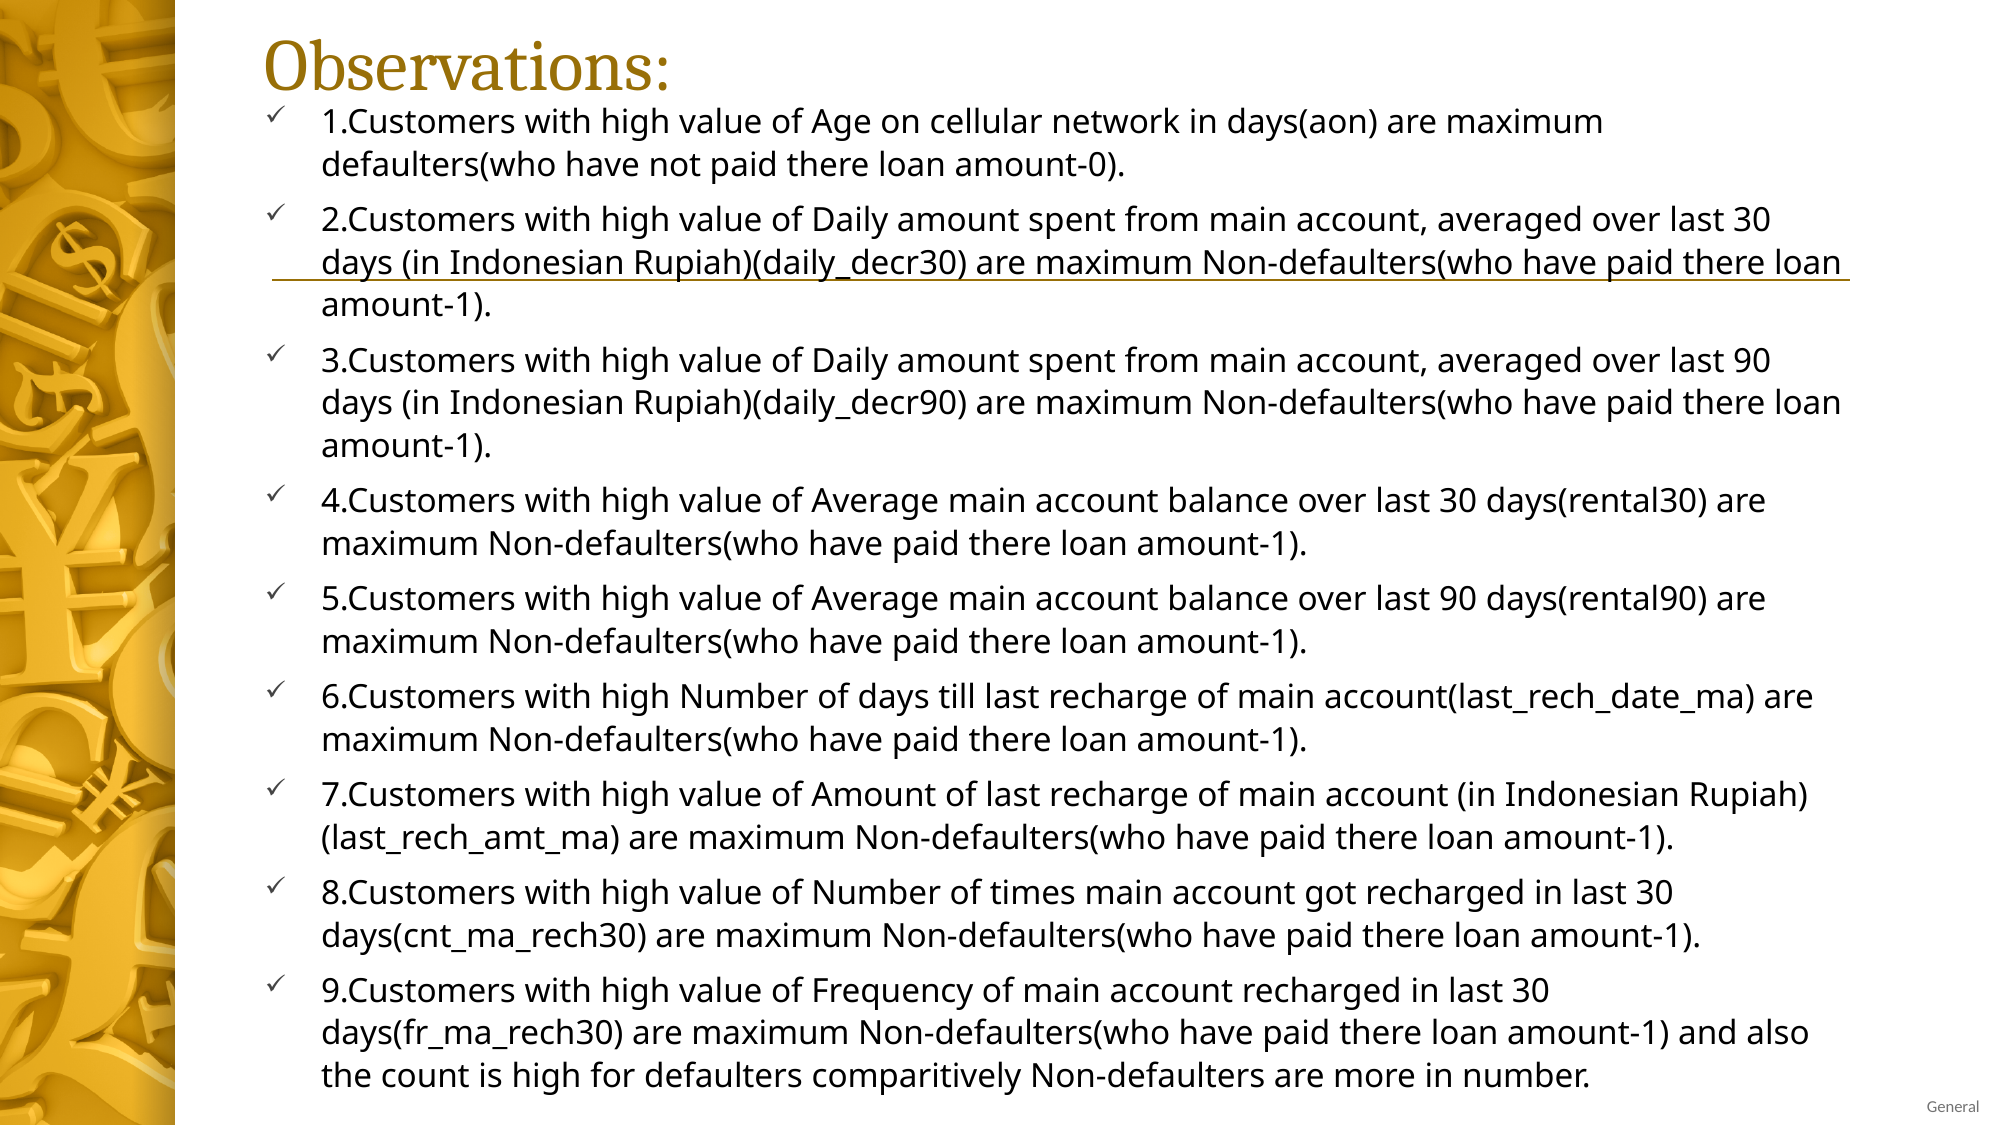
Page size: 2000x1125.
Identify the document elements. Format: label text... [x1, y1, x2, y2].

list 1.Customers with high value of Age on cellular network in days(aon) are maximum defaulters(who have not paid there loan amount-0). 2.Customers with high value of Daily amount spent from main account, averaged over last 30 days (in Indonesian Rupiah)(daily_decr30) are maximum Non-defaulters(who have paid there loan amount-1). 3.Customers with high value of Daily amount spent from main account, averaged over last 90 days (in Indonesian Rupiah)(daily_decr90) are maximum Non-defaulters(who have paid there loan amount-1). 4.Customers with high value of Average main account balance over last 30 days(rental30) are maximum Non-defaulters(who have paid there loan amount-1). 5.Customers with high value of Average main account balance over last 90 days(rental90) are maximum Non-defaulters(who have paid there loan amount-1). 6.Customers with high Number of days till last recharge of main account(last_rech_date_ma) are maximum Non-defaulters(who have paid there loan amount-1). 7.Customers with high value of Amount of last recharge of main account (in Indonesian Rupiah)(last_rech_amt_ma) are maximum Non-defaulters(who have paid there loan amount-1). 8.Customers with high value of Number of times main account got recharged in last 30 days(cnt_ma_rech30) are maximum Non-defaulters(who have paid there loan amount-1). 9.Customers with high value of Frequency of main account recharged in last 30 days(fr_ma_rech30) are maximum Non-defaulters(who have paid there loan amount-1) and also the count is high for defaulters comparitively Non-defaulters are more in number. [249, 90, 1863, 1106]
title Observations: [249, 19, 1863, 90]
picture [0, 0, 175, 1125]
